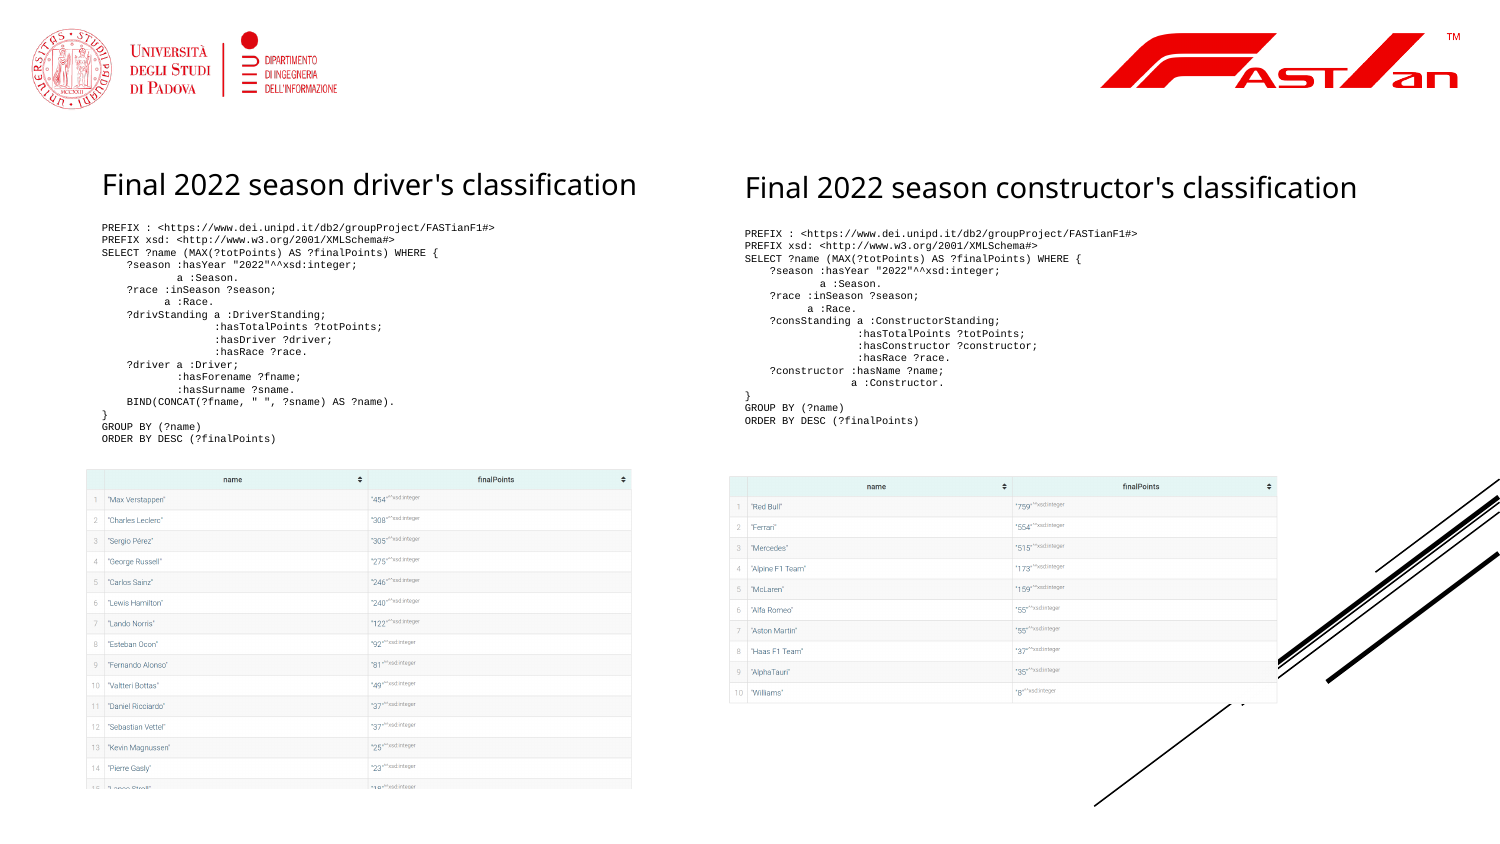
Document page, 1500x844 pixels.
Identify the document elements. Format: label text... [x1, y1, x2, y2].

text_box Final 2022 season constructor's classification [729, 154, 1396, 220]
text_box PREFIX : <https://www.dei.unipd.it/db2/groupProject/FASTianF1#> PREFIX xsd: <http://www.w3.org/2001/XMLSchema#> SELECT ?name (MAX(?totPoints) AS ?finalPoints) WHERE { ?season :hasYear "2022"^^xsd:integer; a :Season. ?race :inSeason ?season; a :Race. ?drivStanding a :DriverStanding; :hasTotalPoints ?totPoints; :hasDriver ?driver; :hasRace ?race. ?driver a :Driver; :hasForename ?fname; :hasSurname ?sname. BIND(CONCAT(?fname, " ", ?sname) AS ?name). } GROUP BY (?name) ORDER BY DESC (?finalPoints) [86, 205, 516, 469]
text_box PREFIX : <https://www.dei.unipd.it/db2/groupProject/FASTianF1#> PREFIX xsd: <http://www.w3.org/2001/XMLSchema#> SELECT ?name (MAX(?totPoints) AS ?finalPoints) WHERE { ?season :hasYear "2022"^^xsd:integer; a :Season. ?race :inSeason ?season; a :Race. ?consStanding a :ConstructorStanding; :hasTotalPoints ?totPoints; :hasConstructor ?constructor; :hasRace ?race. ?constructor :hasName ?name; a :Constructor. } GROUP BY (?name) ORDER BY DESC (?finalPoints) [729, 220, 1154, 445]
title Final 2022 season driver's classification [86, 154, 668, 214]
picture [1100, 33, 1460, 88]
picture [86, 469, 632, 789]
picture [30, 27, 337, 117]
picture [729, 475, 1278, 704]
